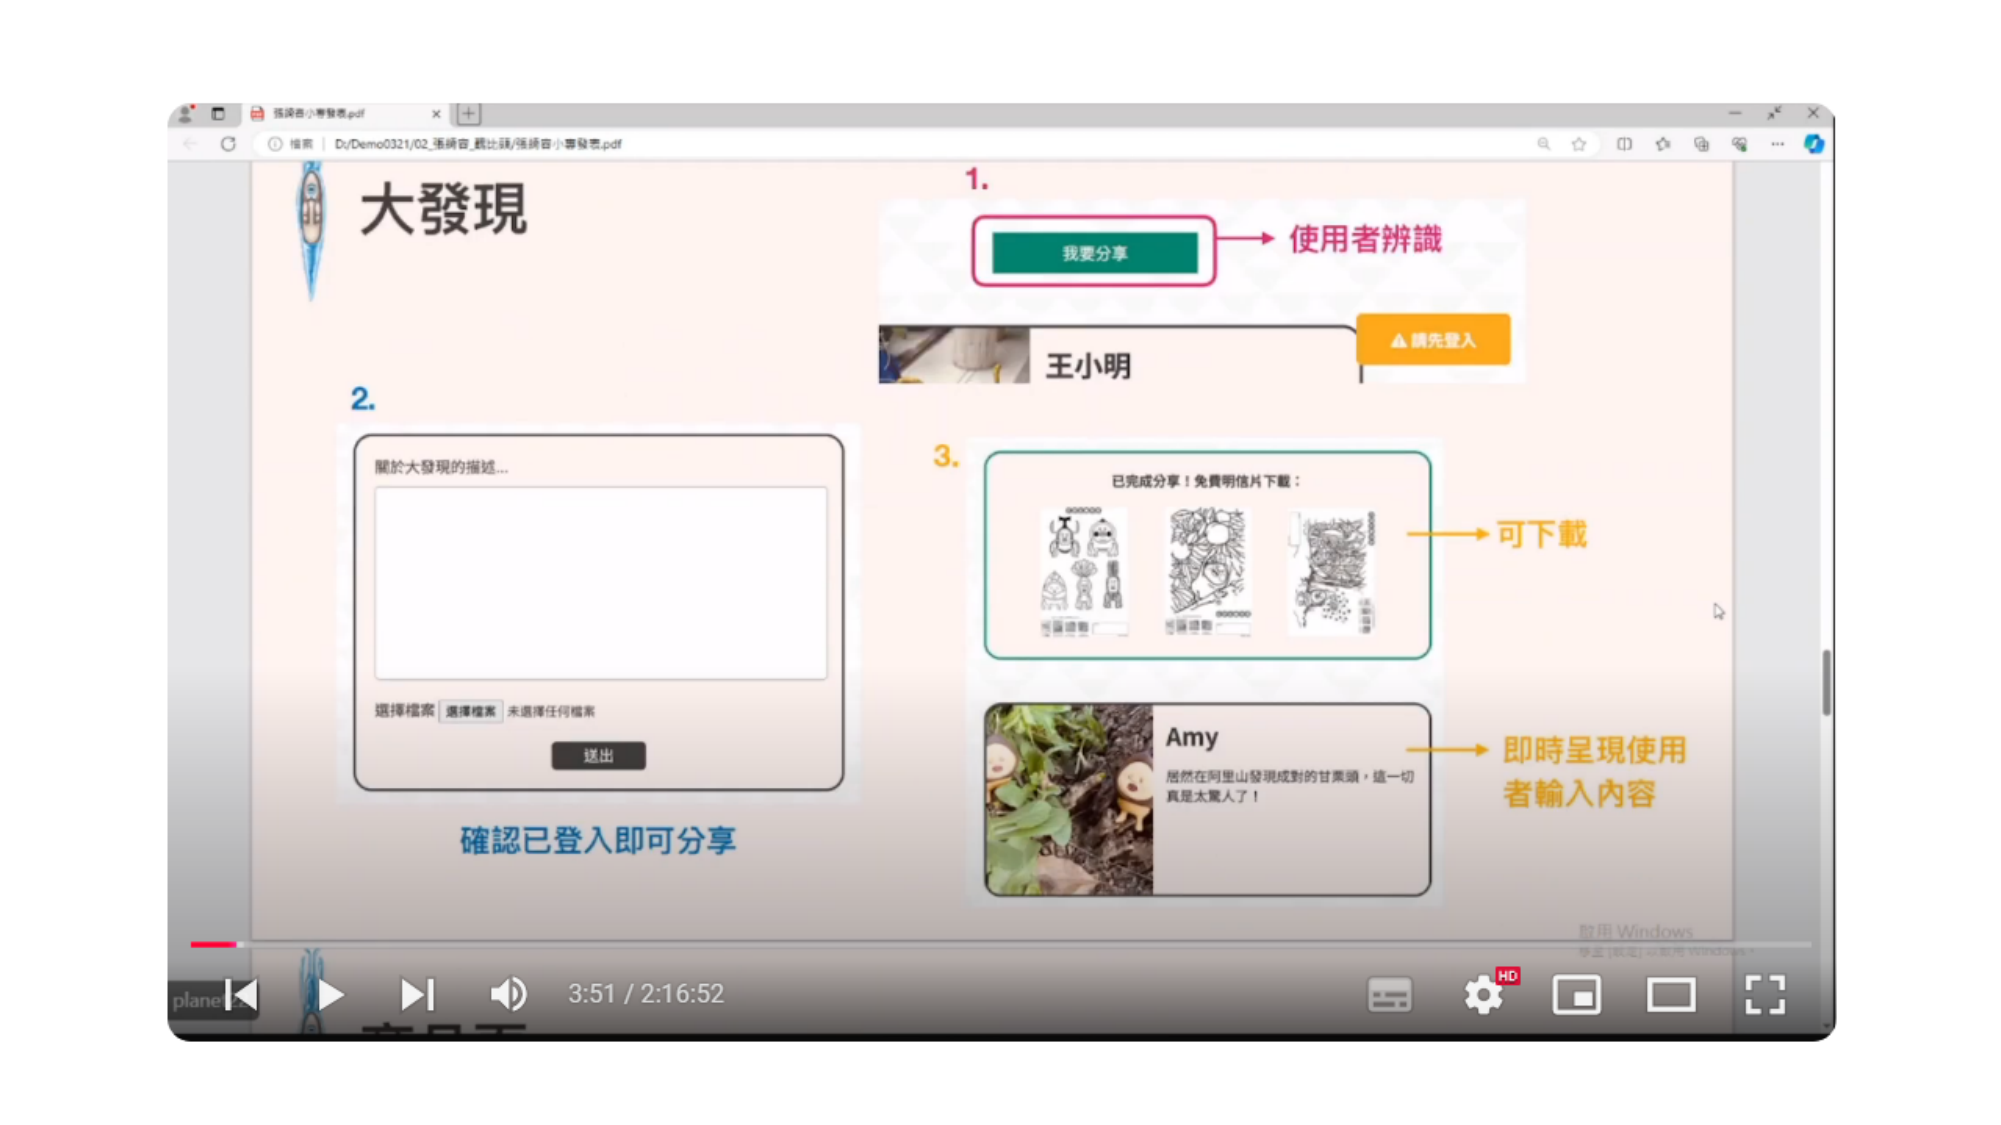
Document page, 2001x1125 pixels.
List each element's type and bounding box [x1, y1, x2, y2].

picture [160, 80, 1840, 1045]
